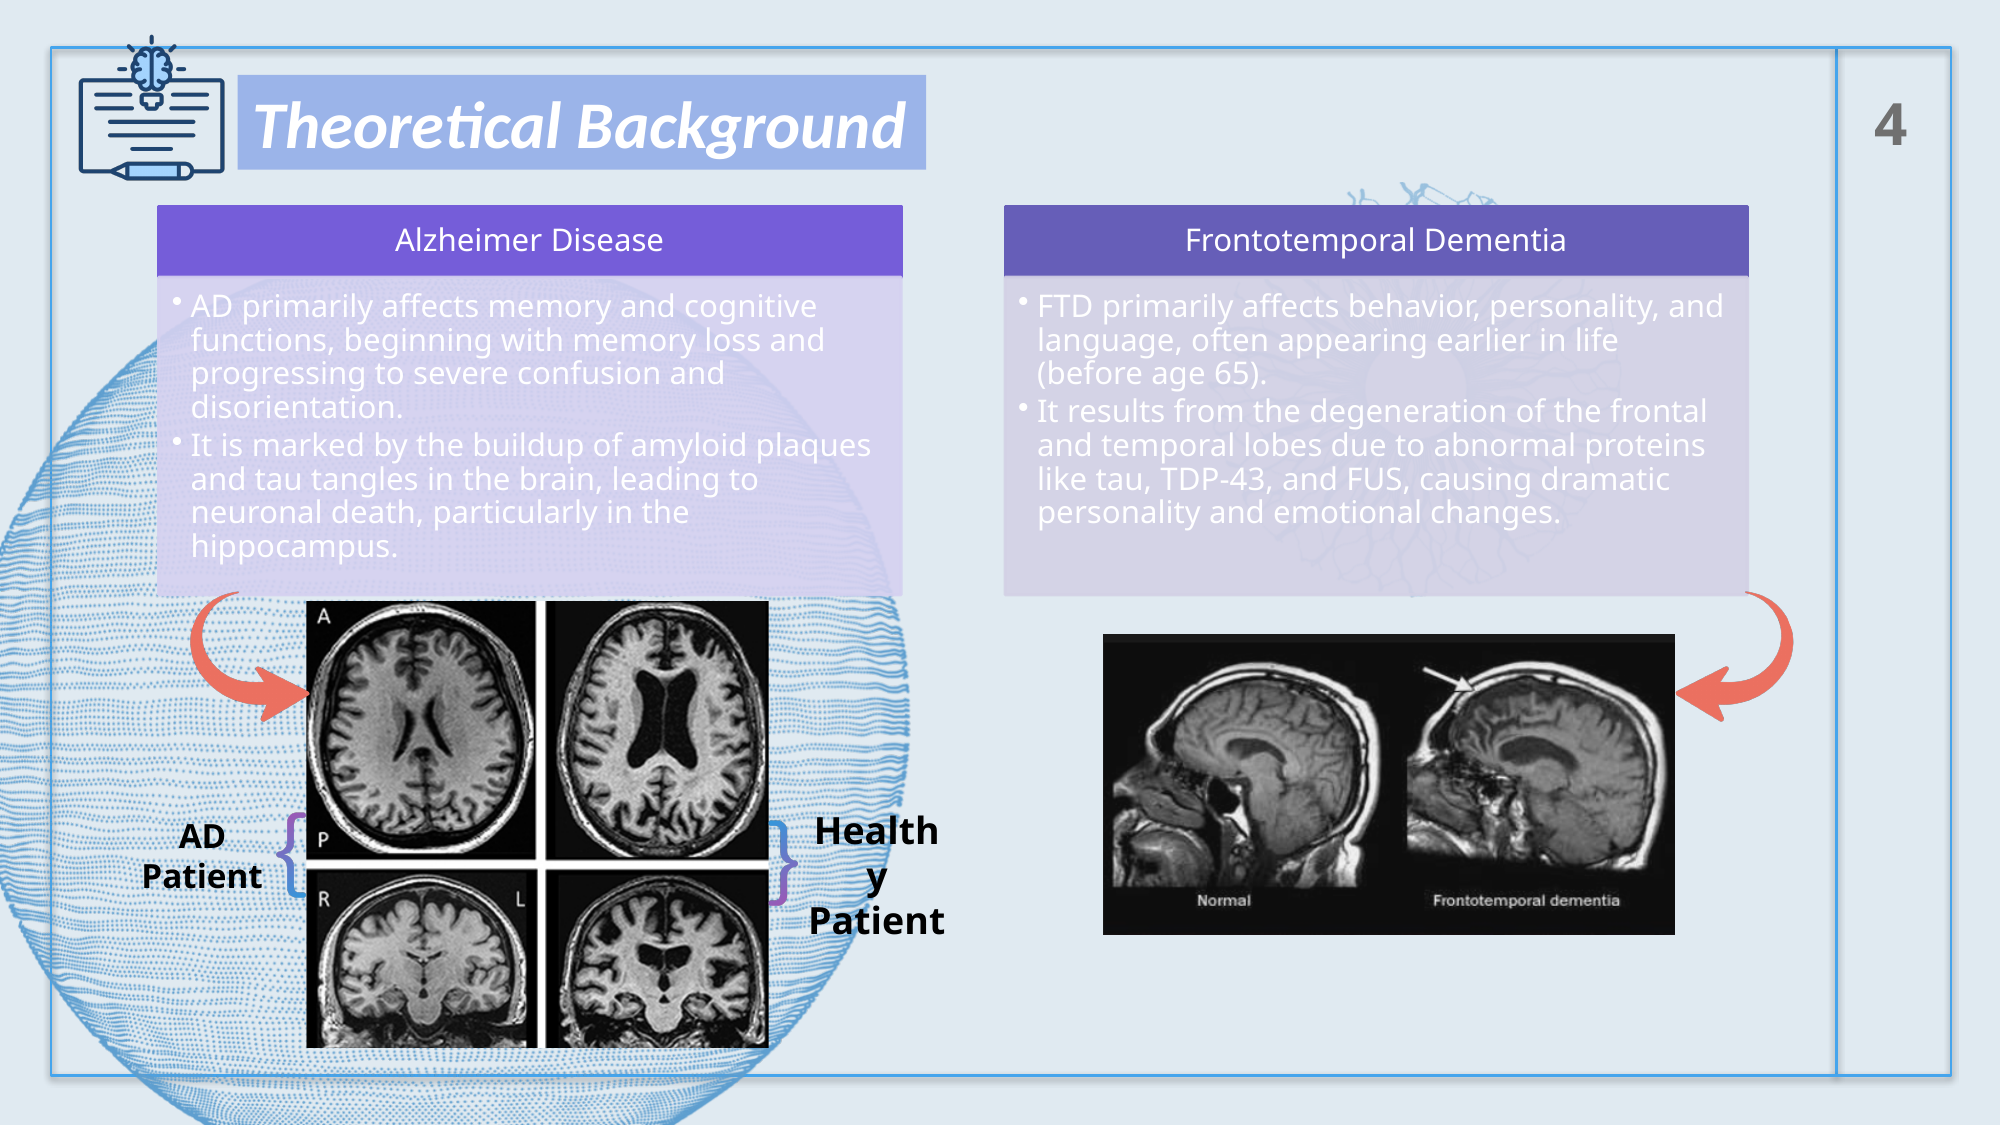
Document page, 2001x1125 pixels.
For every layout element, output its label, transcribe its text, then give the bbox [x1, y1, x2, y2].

text_box Theoretical Background [237, 74, 927, 170]
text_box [158, 194, 1748, 607]
text_box Healthy Patient [791, 799, 963, 950]
picture [0, 32, 1813, 1125]
slide_number 4 [1822, 48, 1961, 175]
text_box AD Patient [126, 807, 223, 903]
